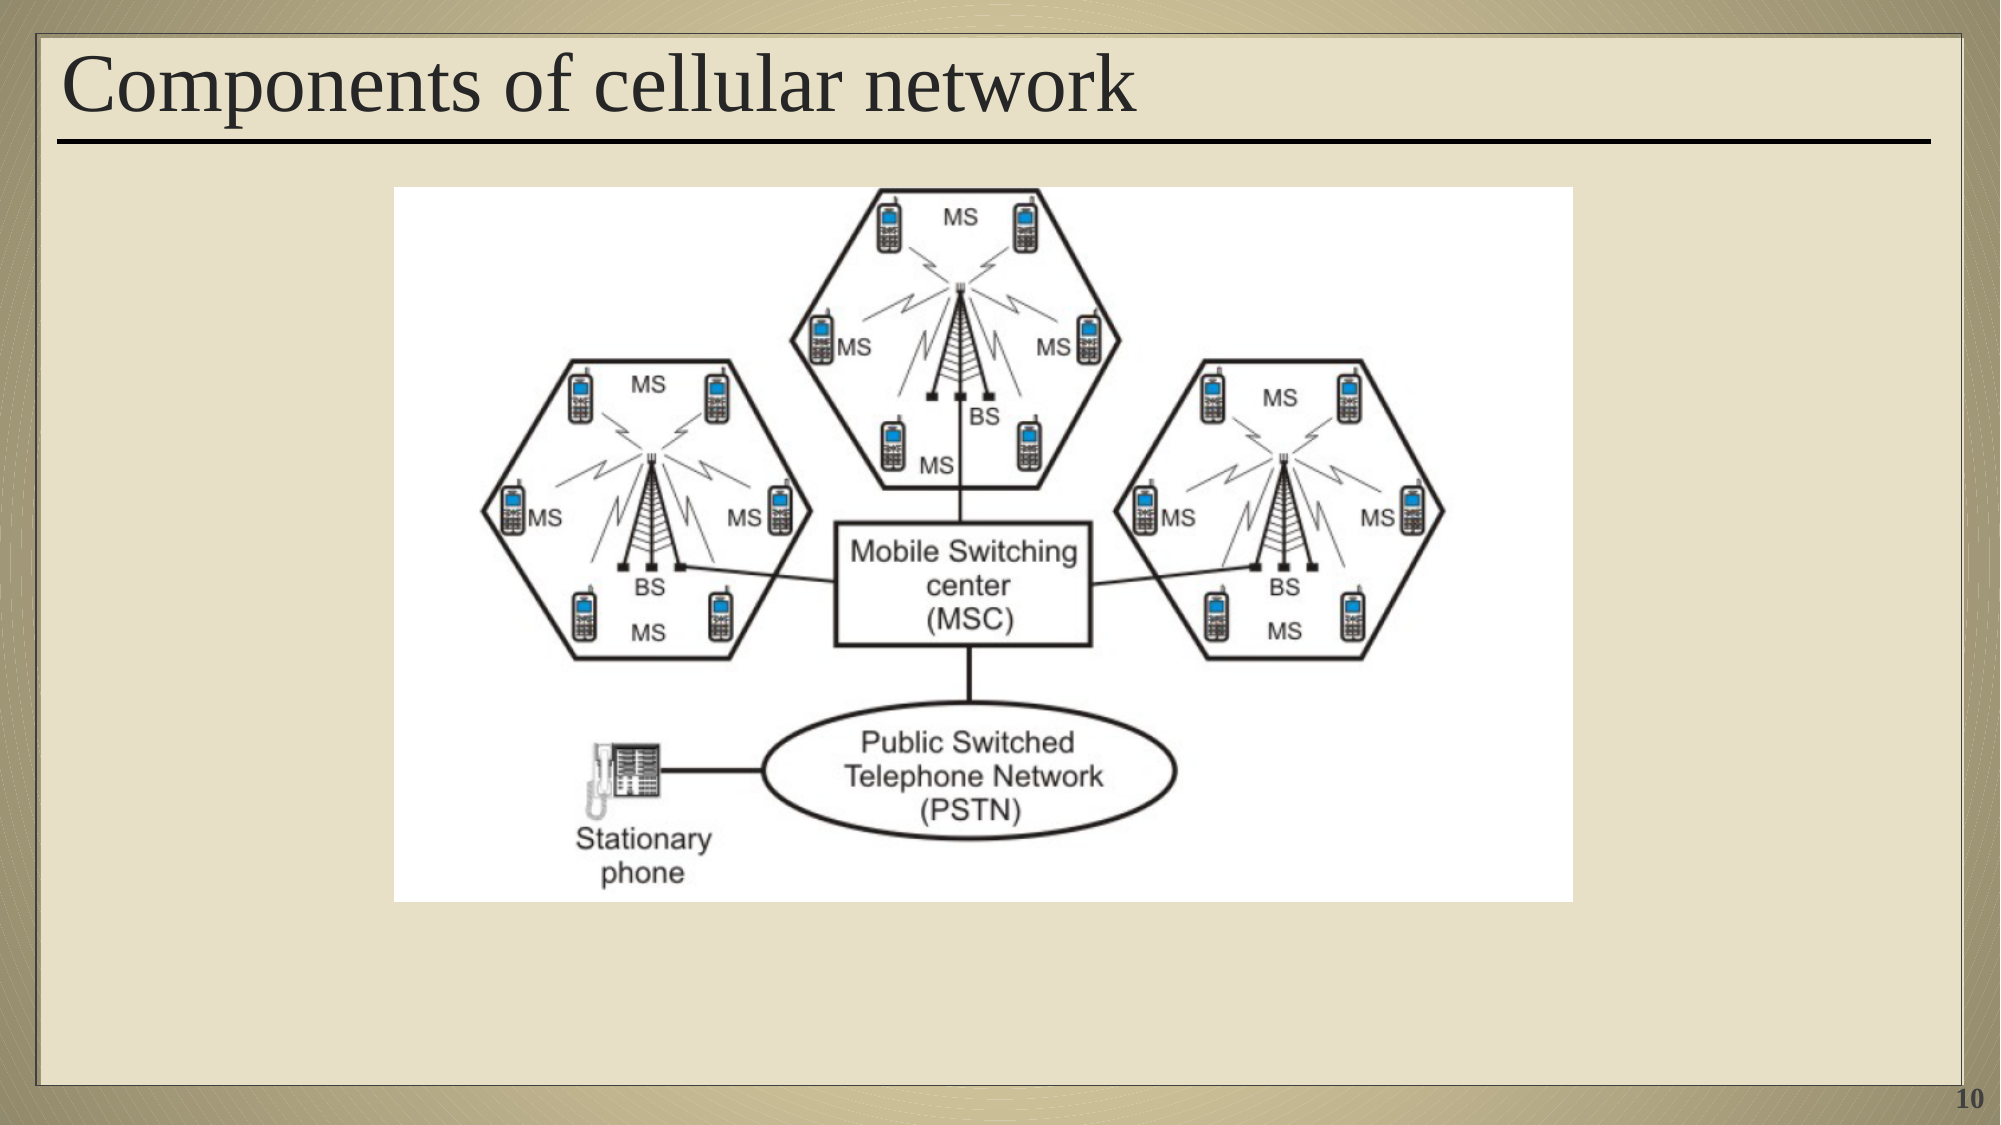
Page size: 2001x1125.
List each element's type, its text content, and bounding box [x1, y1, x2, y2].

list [394, 187, 1573, 902]
title Components of cellular network [46, 36, 1921, 133]
slide_number 10 [1760, 1079, 2000, 1122]
